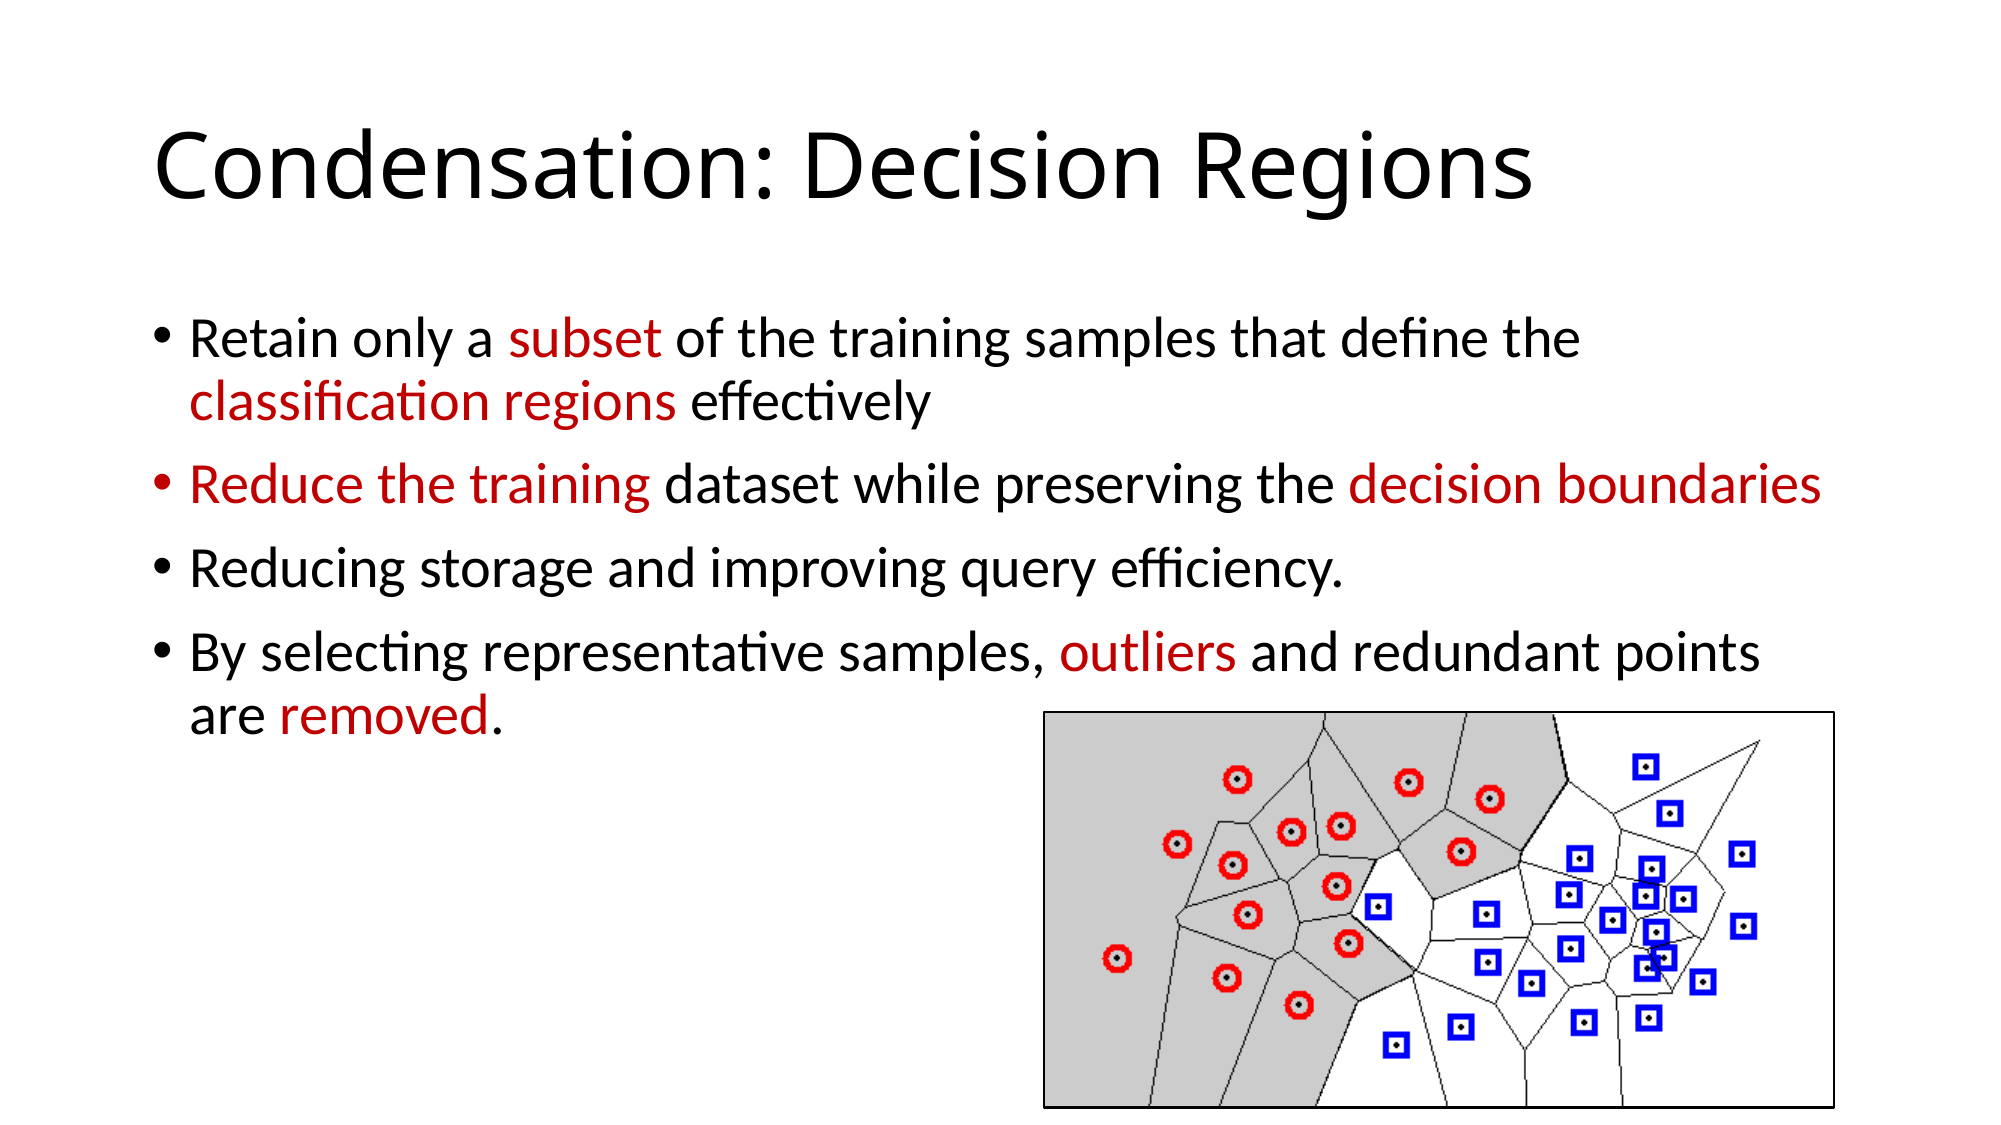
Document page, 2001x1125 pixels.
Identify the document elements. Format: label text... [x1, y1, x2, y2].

title Condensation: Decision Regions [137, 59, 1863, 278]
list Retain only a subset of the training samples that define the classification regions effectively Reduce the training dataset while preserving the decision boundaries Reducing storage and improving query efficiency. By selecting representative samples, outliers and redundant points are removed. [137, 299, 1863, 1014]
picture [1045, 712, 1834, 1107]
